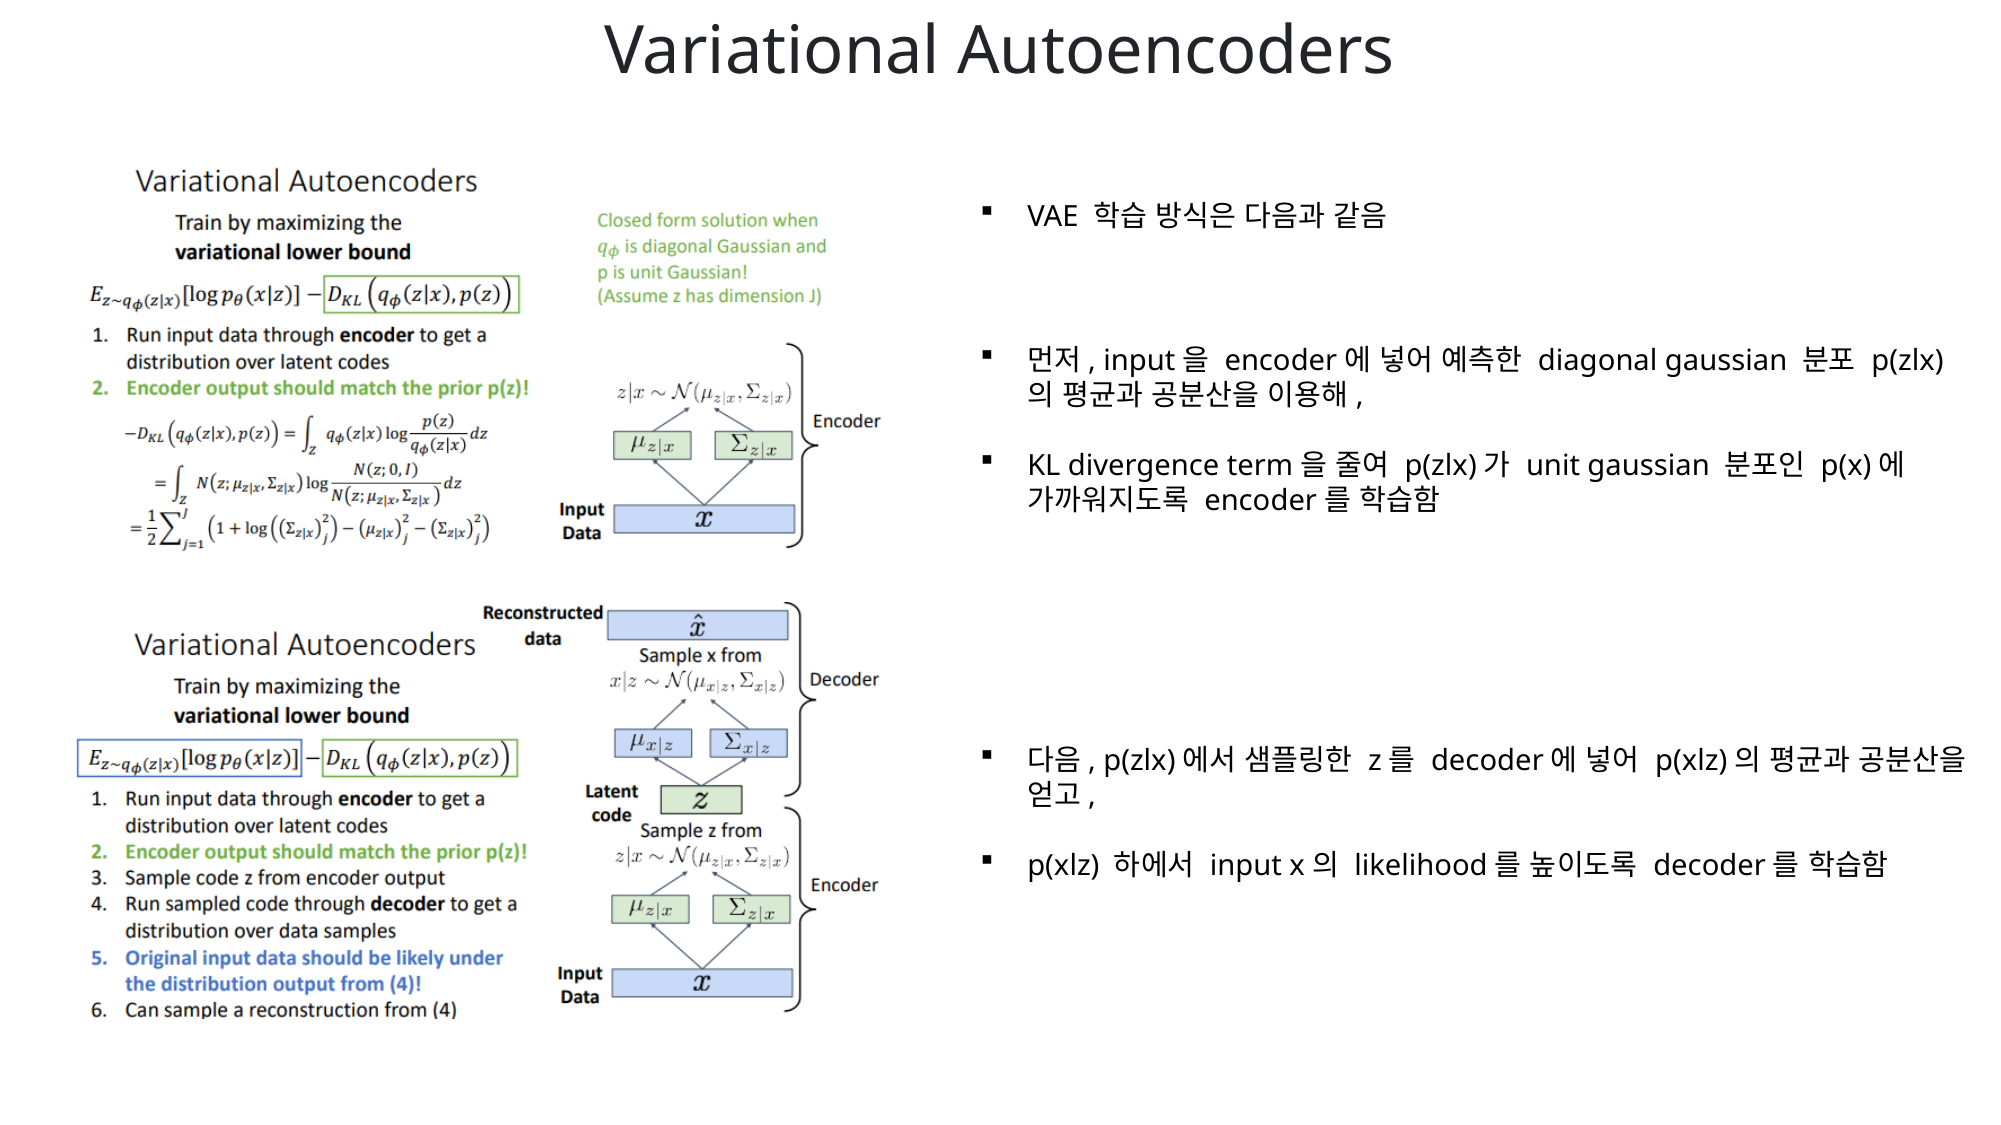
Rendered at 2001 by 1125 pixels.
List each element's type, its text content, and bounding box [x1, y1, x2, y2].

text_box 먼저, input을 encoder에 넣어 예측한 diagonal gaussian 분포 p(zlx)의 평균과 공분산을 이용해, KL divergence term을 줄여 p(zlx)가 unit gaussian 분포인 p(x)에 가까워지도록 encoder를 학습함 [965, 333, 1984, 524]
picture [76, 602, 885, 1019]
picture [76, 143, 885, 555]
text_box 다음, p(zlx)에서 샘플링한 z를 decoder에 넣어 p(xlz)의 평균과 공분산을 얻고, p(xlz) 하에서 input x의 likelihood를 높이도록 decoder를 학습함 [965, 733, 1984, 889]
text_box VAE 학습 방식은 다음과 같음 [965, 189, 1984, 240]
text_box Variational Autoencoders [197, 0, 1803, 95]
